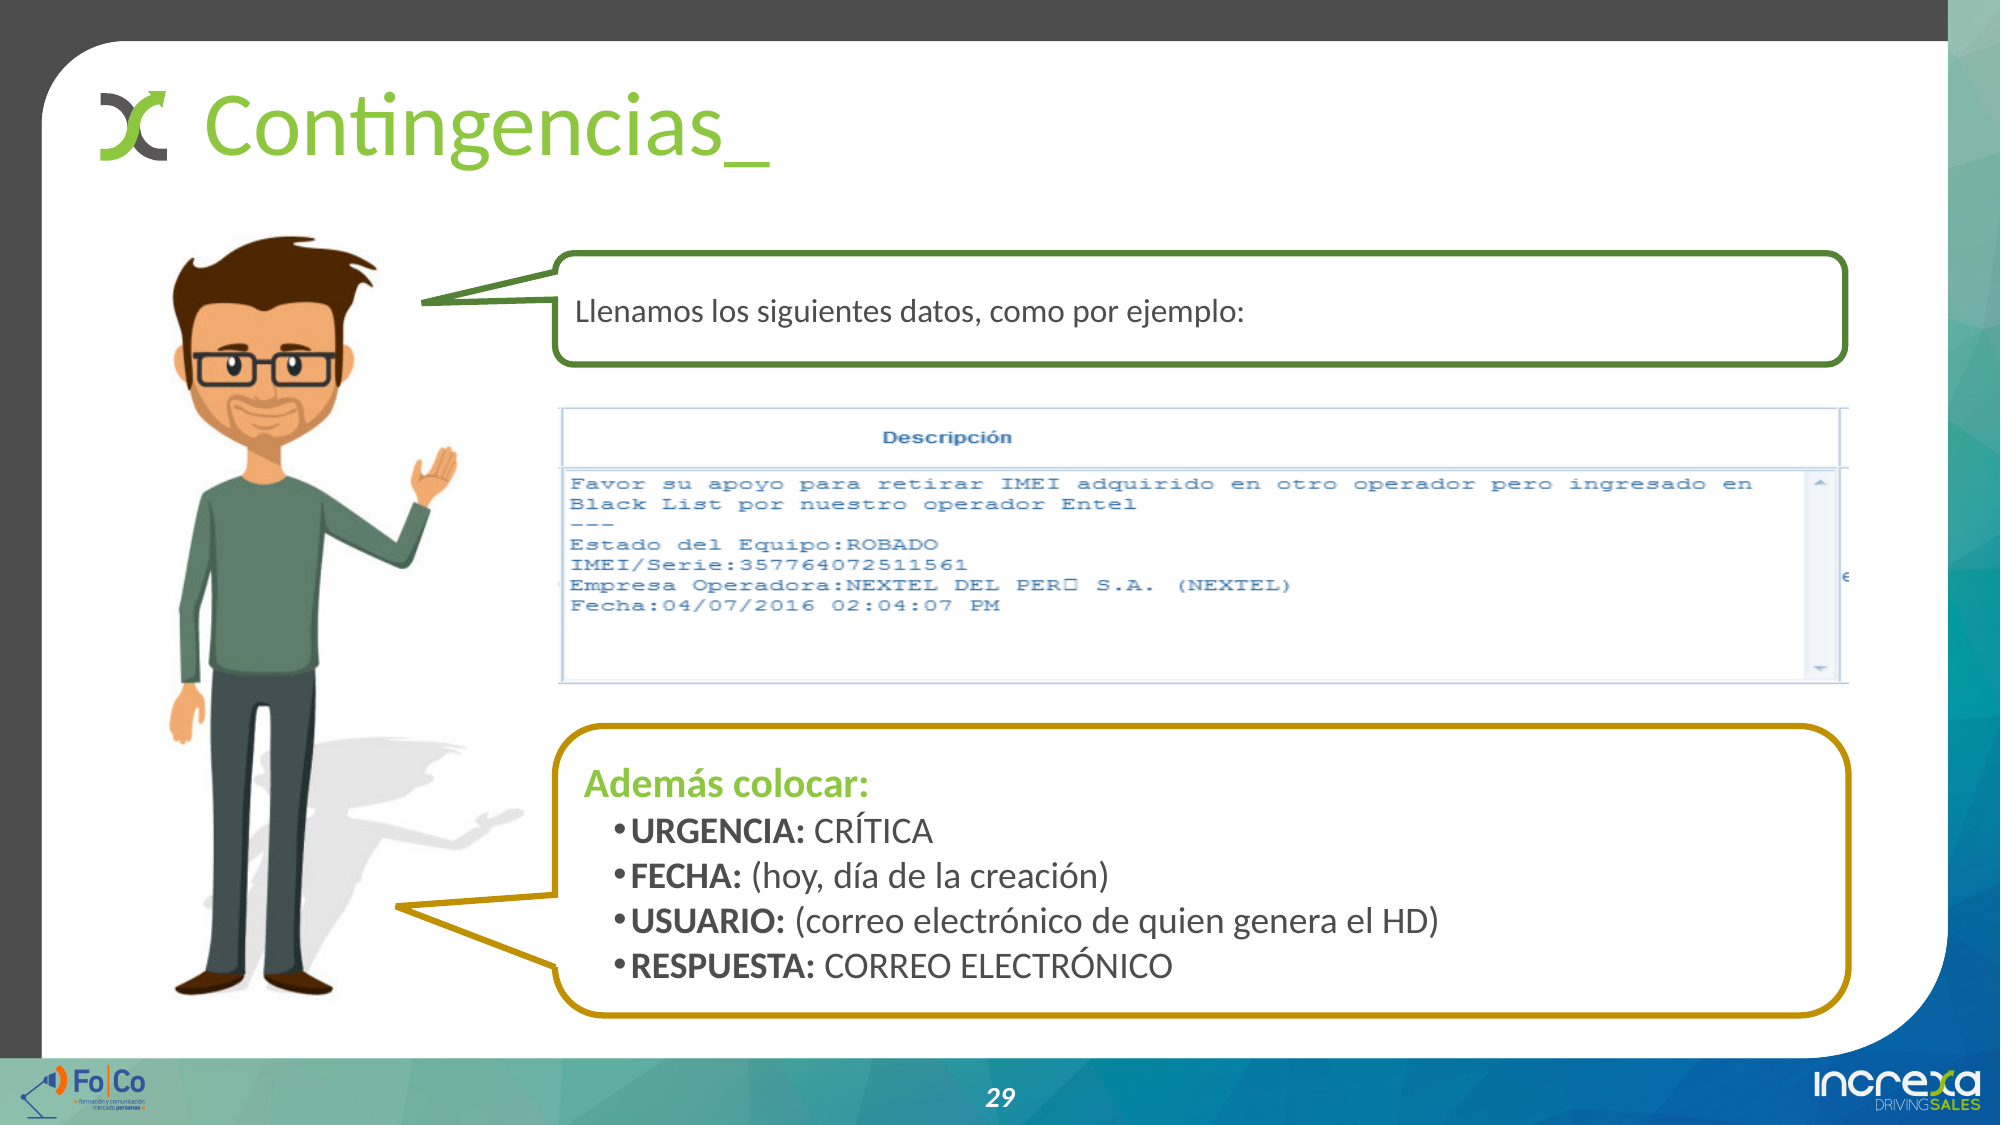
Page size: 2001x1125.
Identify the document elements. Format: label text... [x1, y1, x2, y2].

title Contingencias_ [189, 81, 1863, 171]
text_box Además colocar: URGENCIA: CRÍTICA FECHA: (hoy, día de la creación) USUARIO: (correo electrónico de quien genera el HD) RESPUESTA: CORREO ELECTRÓNICO [526, 724, 1850, 1017]
slide_number 29 [774, 1076, 1225, 1115]
text_box Llenamos los siguientes datos, como por ejemplo: [526, 252, 1847, 366]
text_box [526, 301, 562, 363]
picture [0, 0, 2000, 1125]
text_box [526, 213, 1520, 277]
